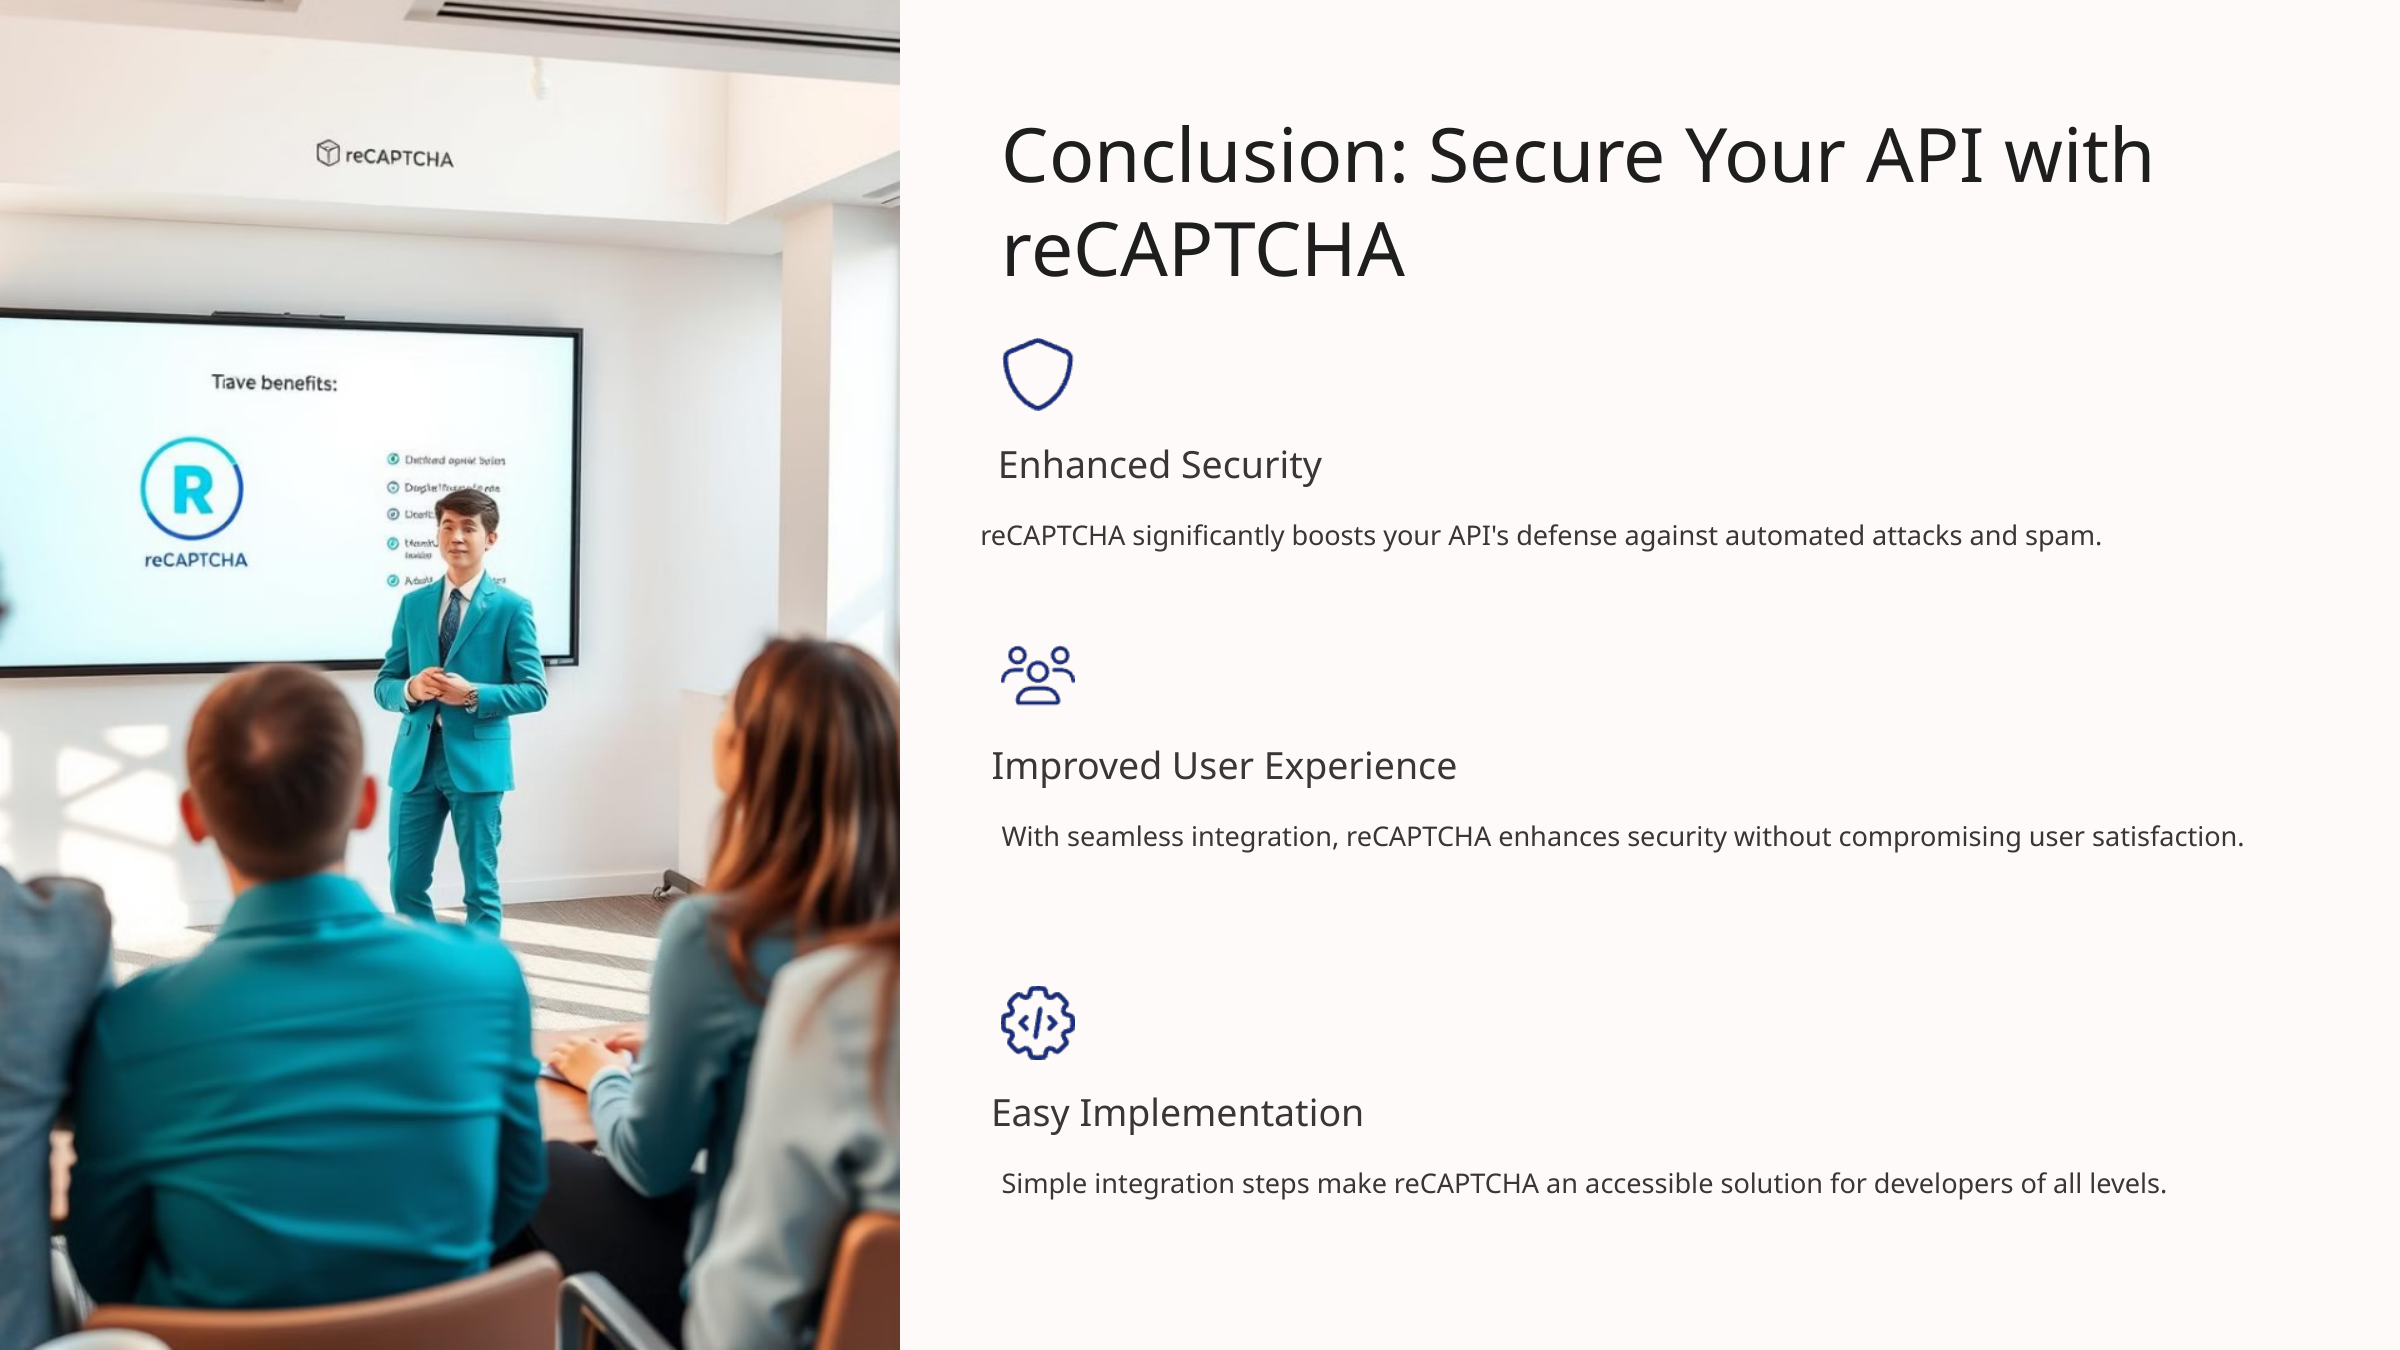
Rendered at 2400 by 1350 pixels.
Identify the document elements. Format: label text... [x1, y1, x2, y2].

picture [1001, 338, 1075, 412]
text_box Conclusion: Secure Your API with reCAPTCHA [1001, 103, 2299, 291]
picture [1001, 986, 1075, 1060]
picture [1001, 638, 1075, 713]
text_box With seamless integration, reCAPTCHA enhances security without compromising user satisfaction. [1001, 806, 2299, 852]
text_box Improved User Experience [991, 740, 1458, 787]
text_box Easy Implementation [991, 1088, 1365, 1134]
text_box reCAPTCHA significantly boosts your API's defense against automated attacks and spam. [980, 505, 2103, 552]
picture [0, 0, 901, 1350]
text_box Simple integration steps make reCAPTCHA an accessible solution for developers of all levels. [1001, 1153, 2299, 1200]
text_box Enhanced Security [997, 440, 1323, 486]
